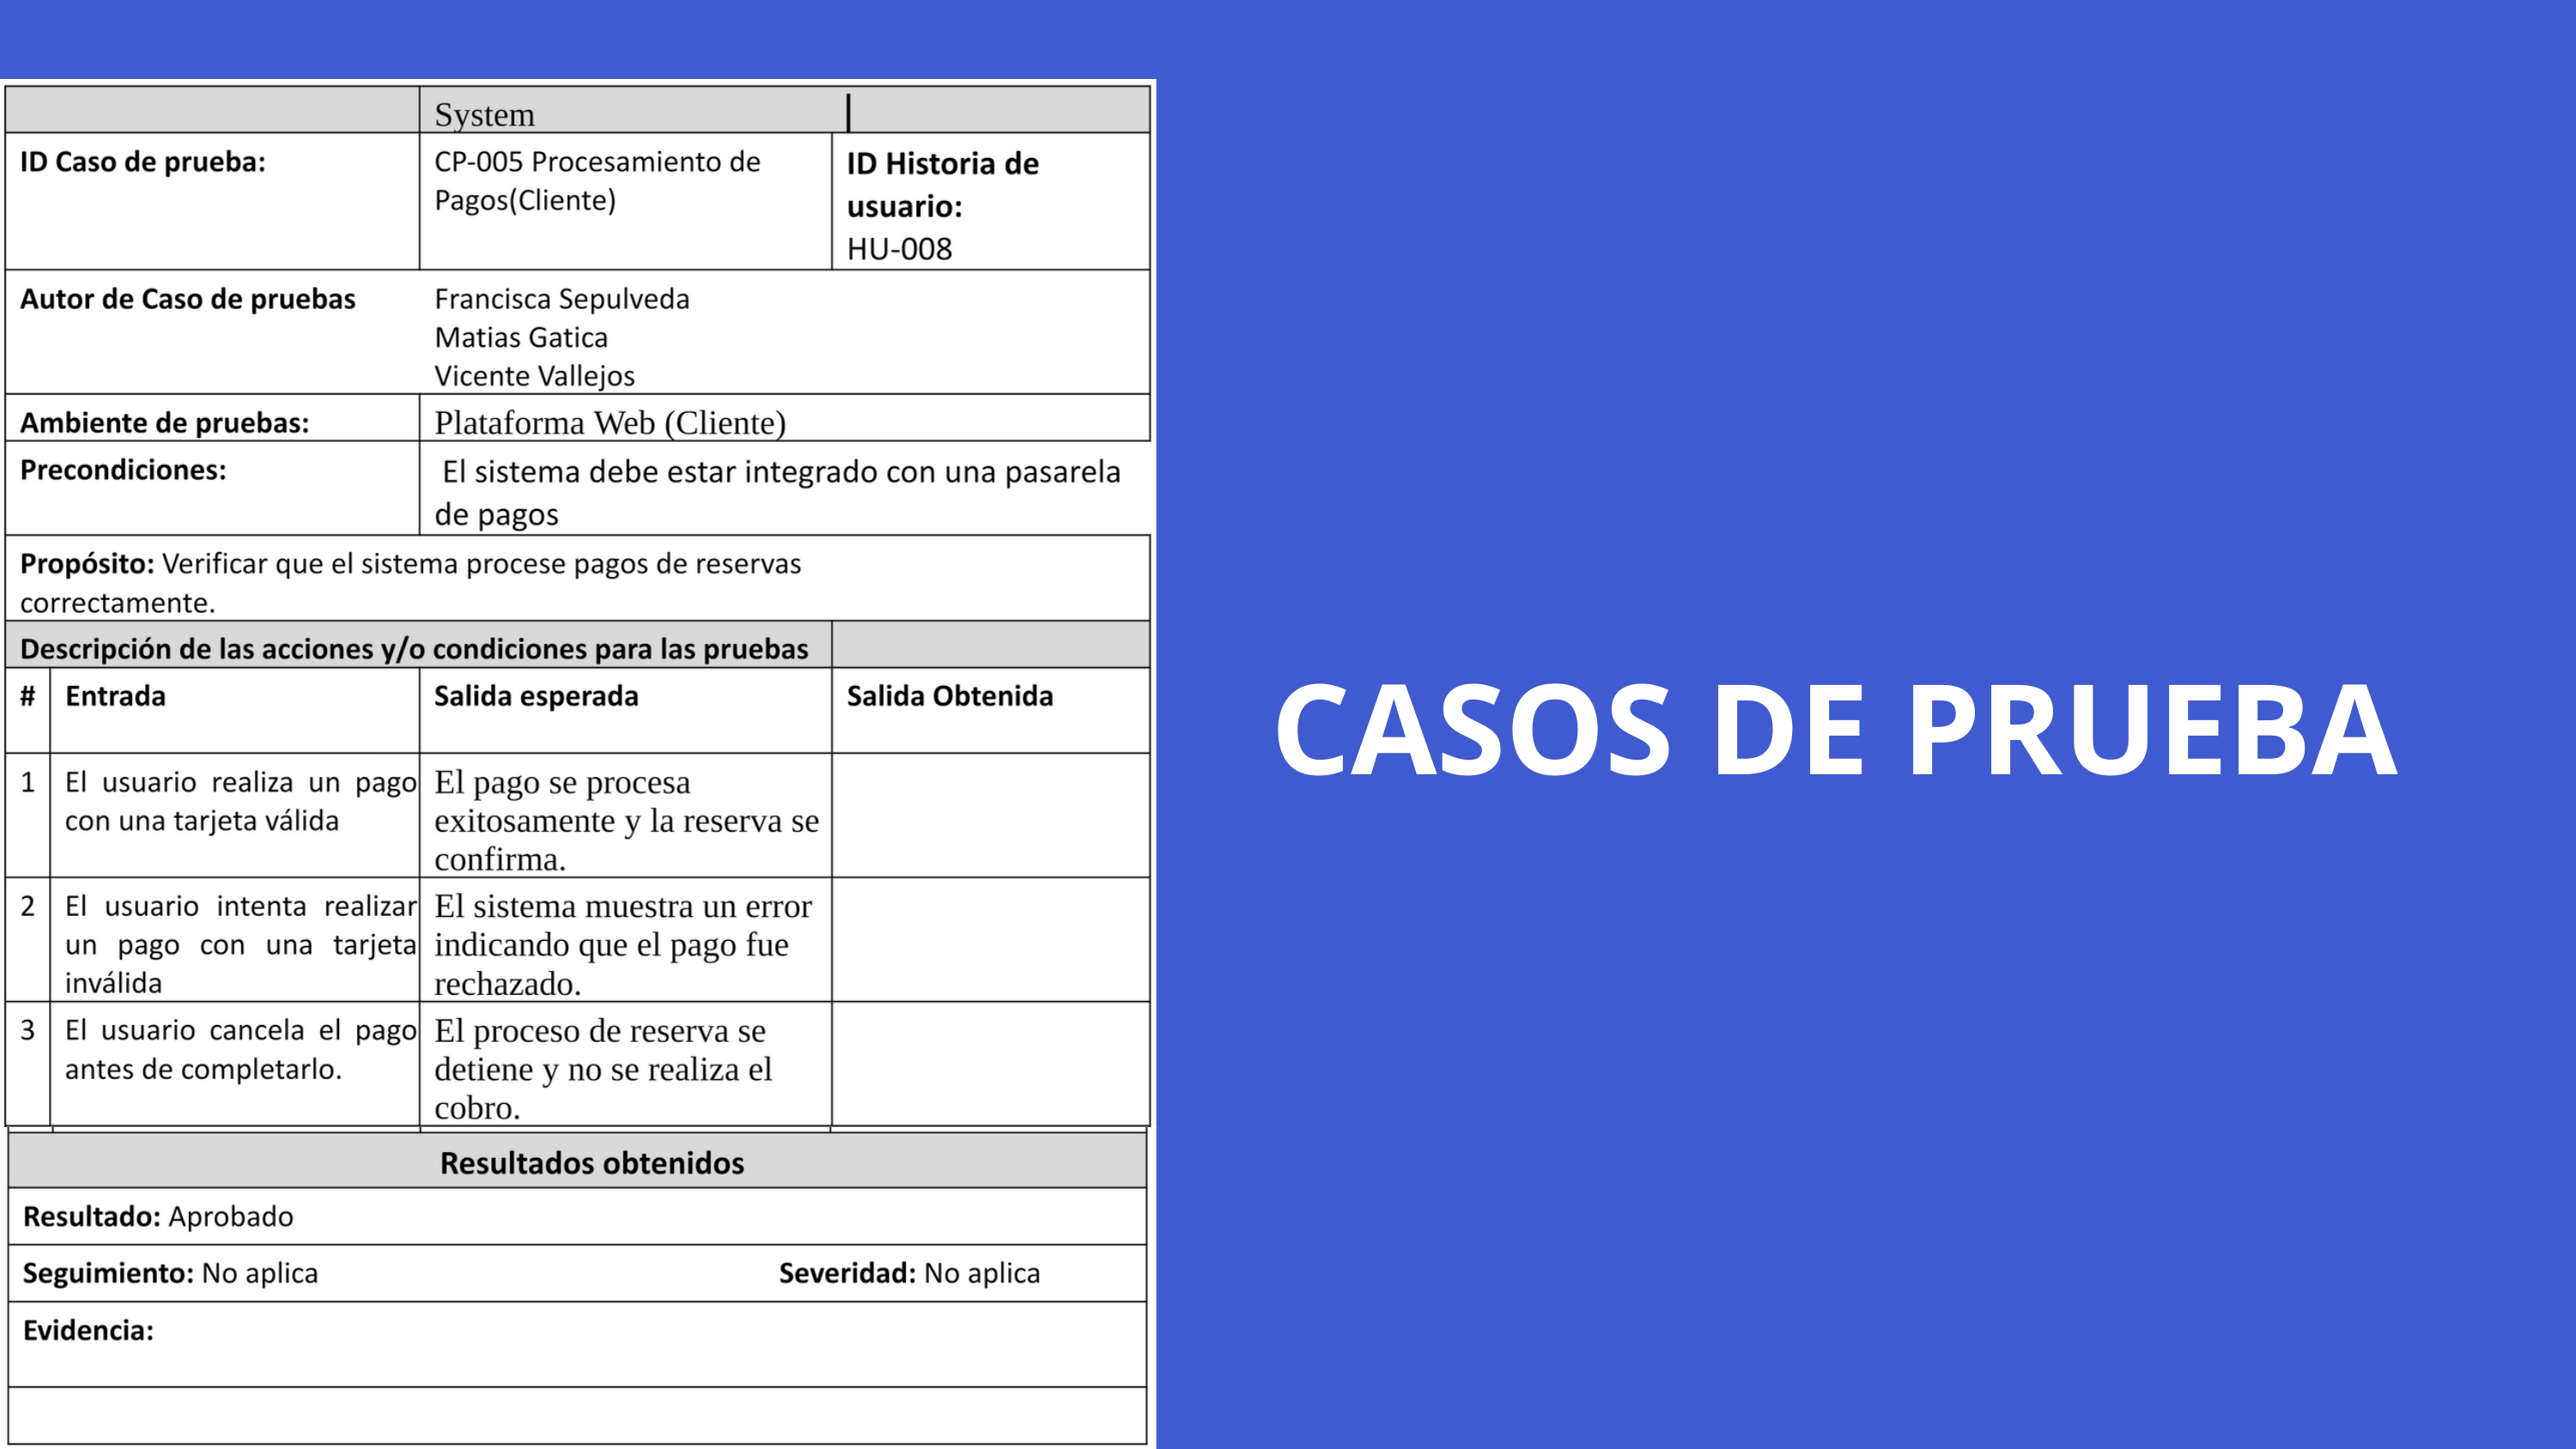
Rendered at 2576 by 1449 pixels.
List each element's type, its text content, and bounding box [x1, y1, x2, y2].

text_box [0, 79, 1157, 1127]
text_box CASOS DE PRUEBA [1271, 650, 2576, 800]
text_box [0, 1127, 1157, 1449]
